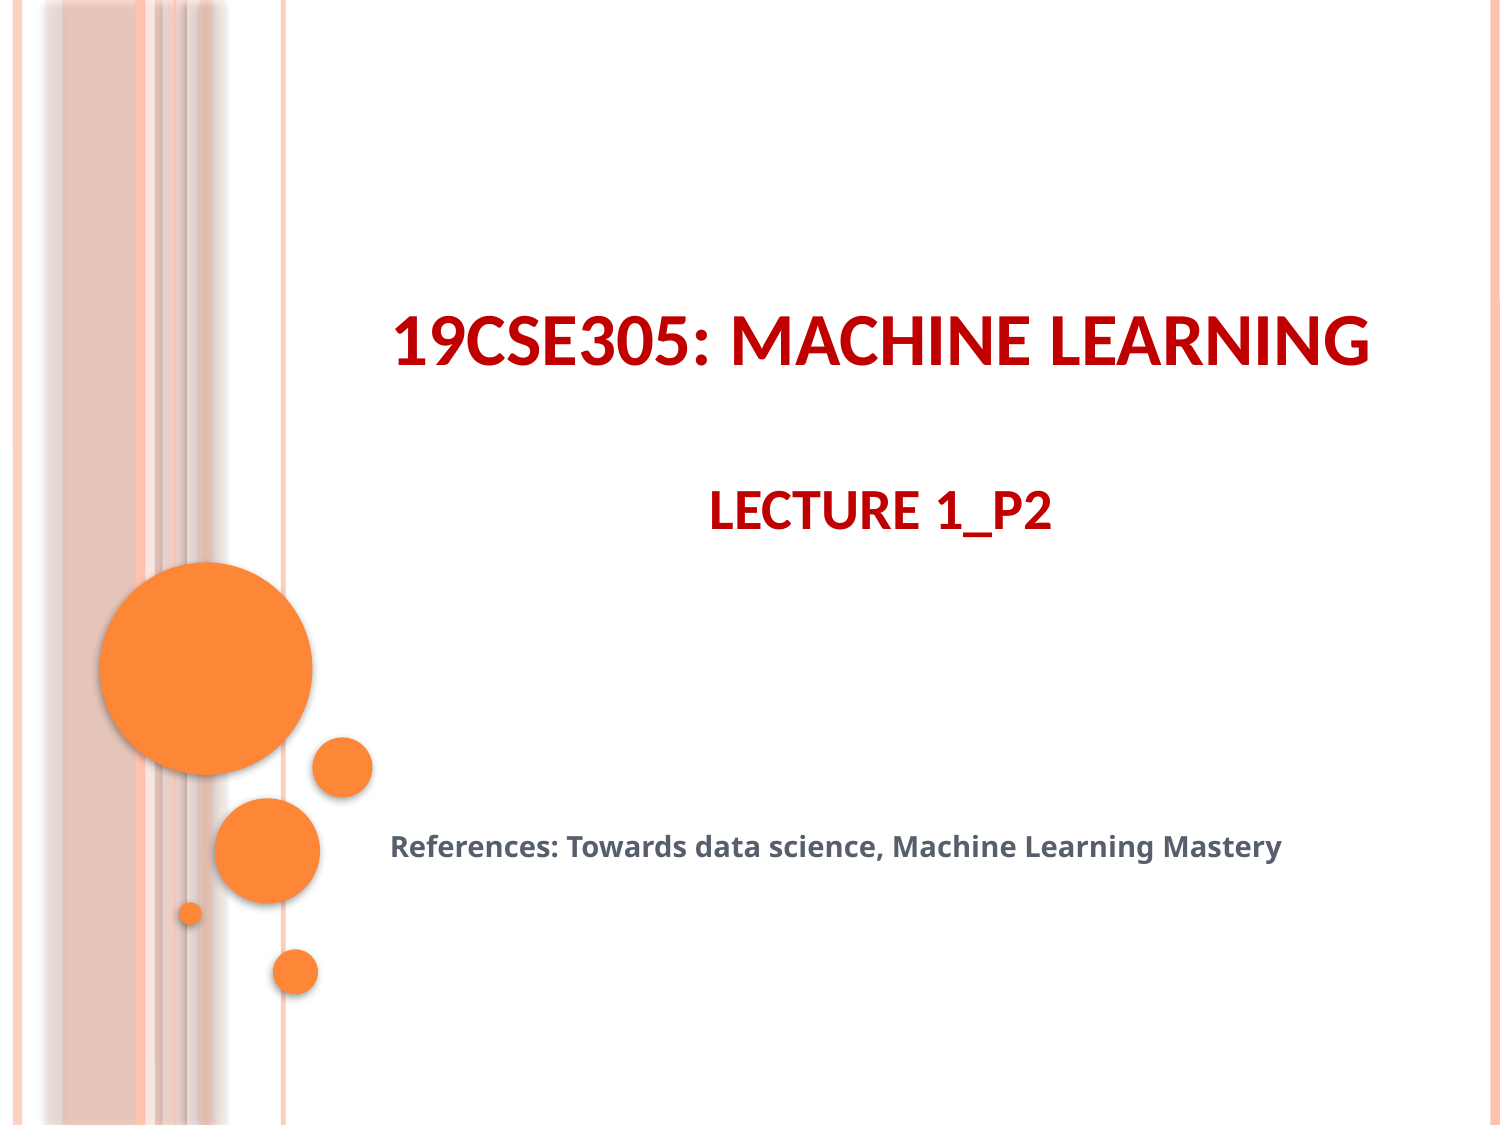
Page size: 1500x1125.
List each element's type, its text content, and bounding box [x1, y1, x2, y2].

text_box [342, 459, 1472, 616]
title 19CSE305: MACHINE LEARNING Lecture 1_P2 [375, 287, 1388, 459]
subtitle References: Towards data science, Machine Learning Mastery [375, 820, 1388, 1046]
